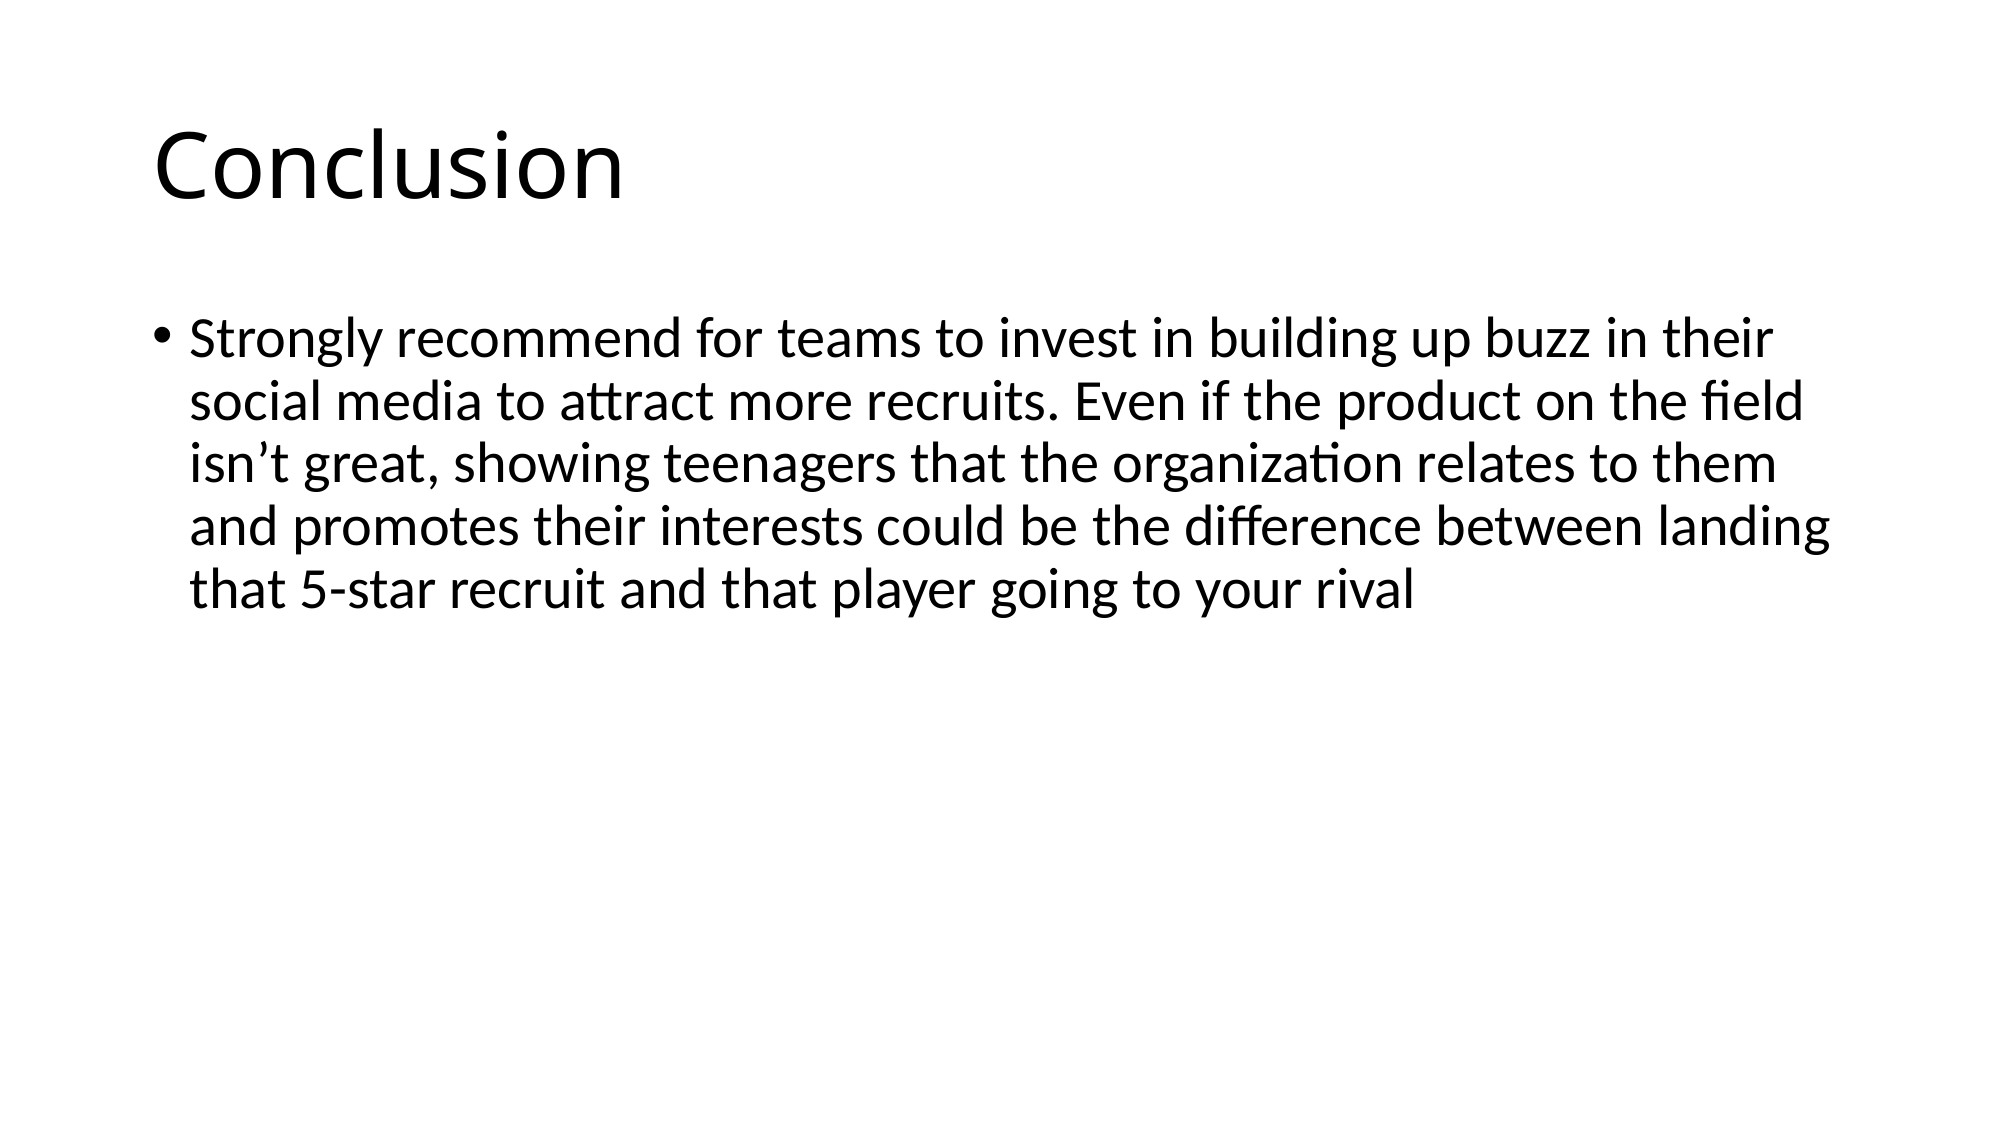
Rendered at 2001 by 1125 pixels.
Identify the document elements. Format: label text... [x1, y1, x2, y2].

list Strongly recommend for teams to invest in building up buzz in their social media to attract more recruits. Even if the product on the field isn’t great, showing teenagers that the organization relates to them and promotes their interests could be the difference between landing that 5-star recruit and that player going to your rival [137, 299, 1863, 1014]
title Conclusion [137, 59, 1863, 278]
